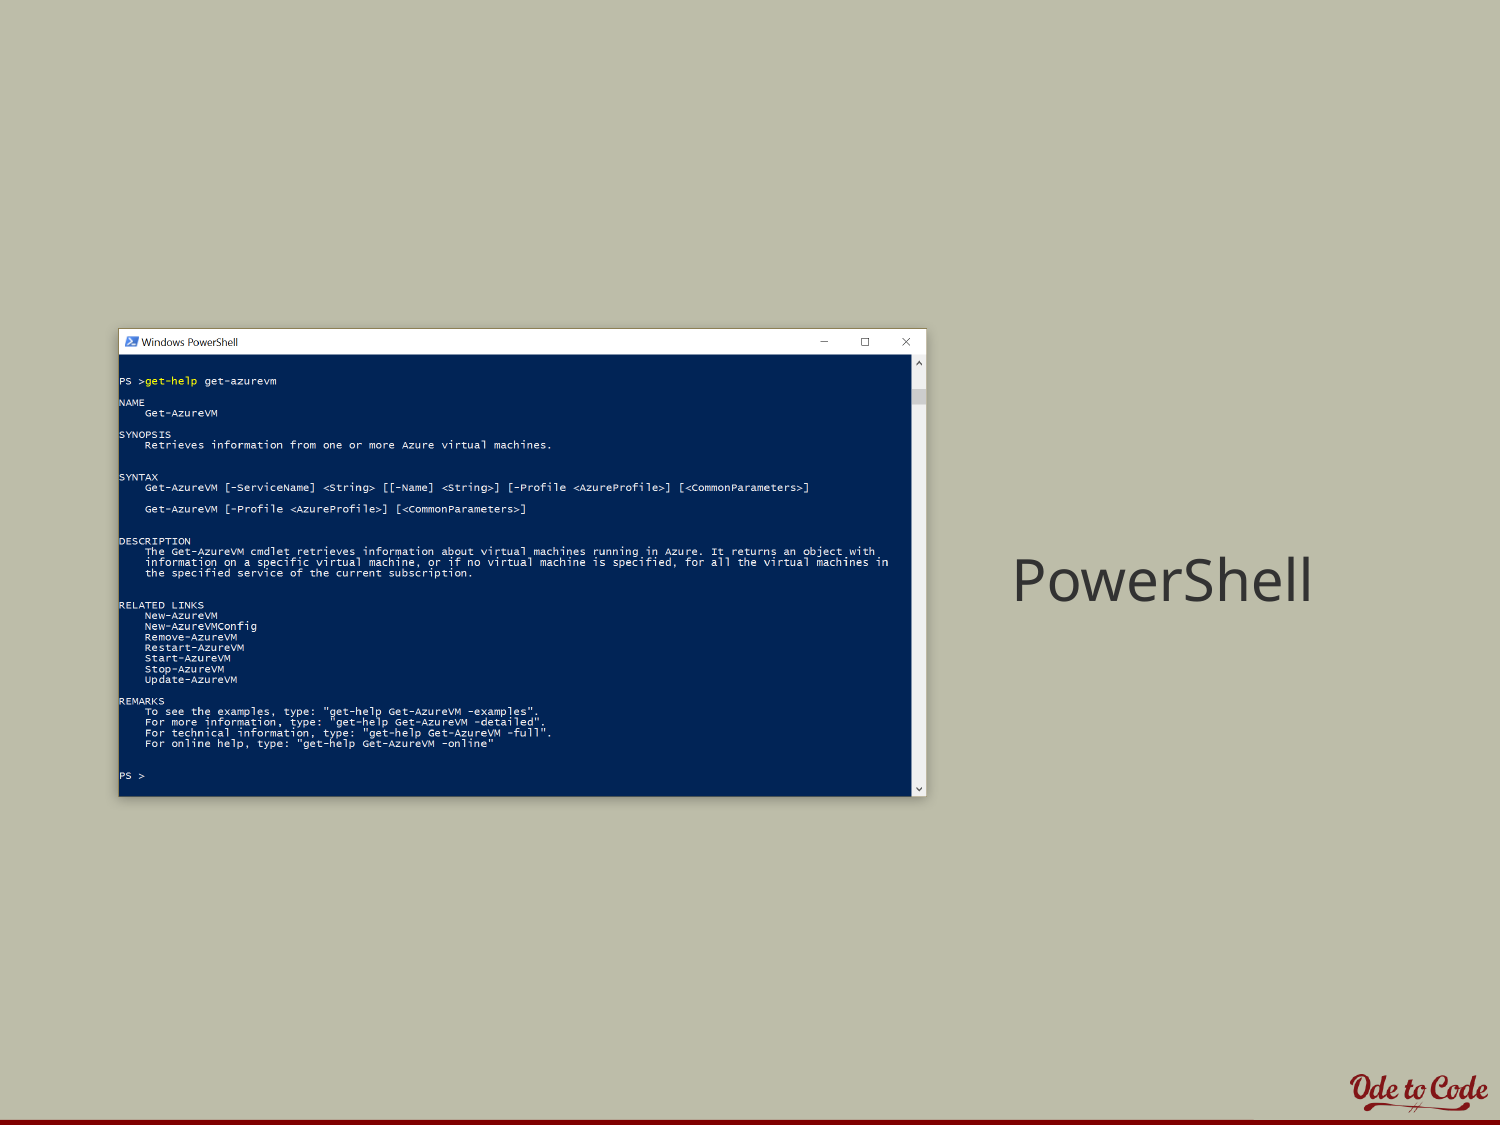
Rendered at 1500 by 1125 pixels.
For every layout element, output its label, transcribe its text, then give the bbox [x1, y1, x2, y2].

picture [1350, 1074, 1488, 1113]
title PowerShell [932, 535, 1414, 590]
picture [117, 328, 927, 797]
